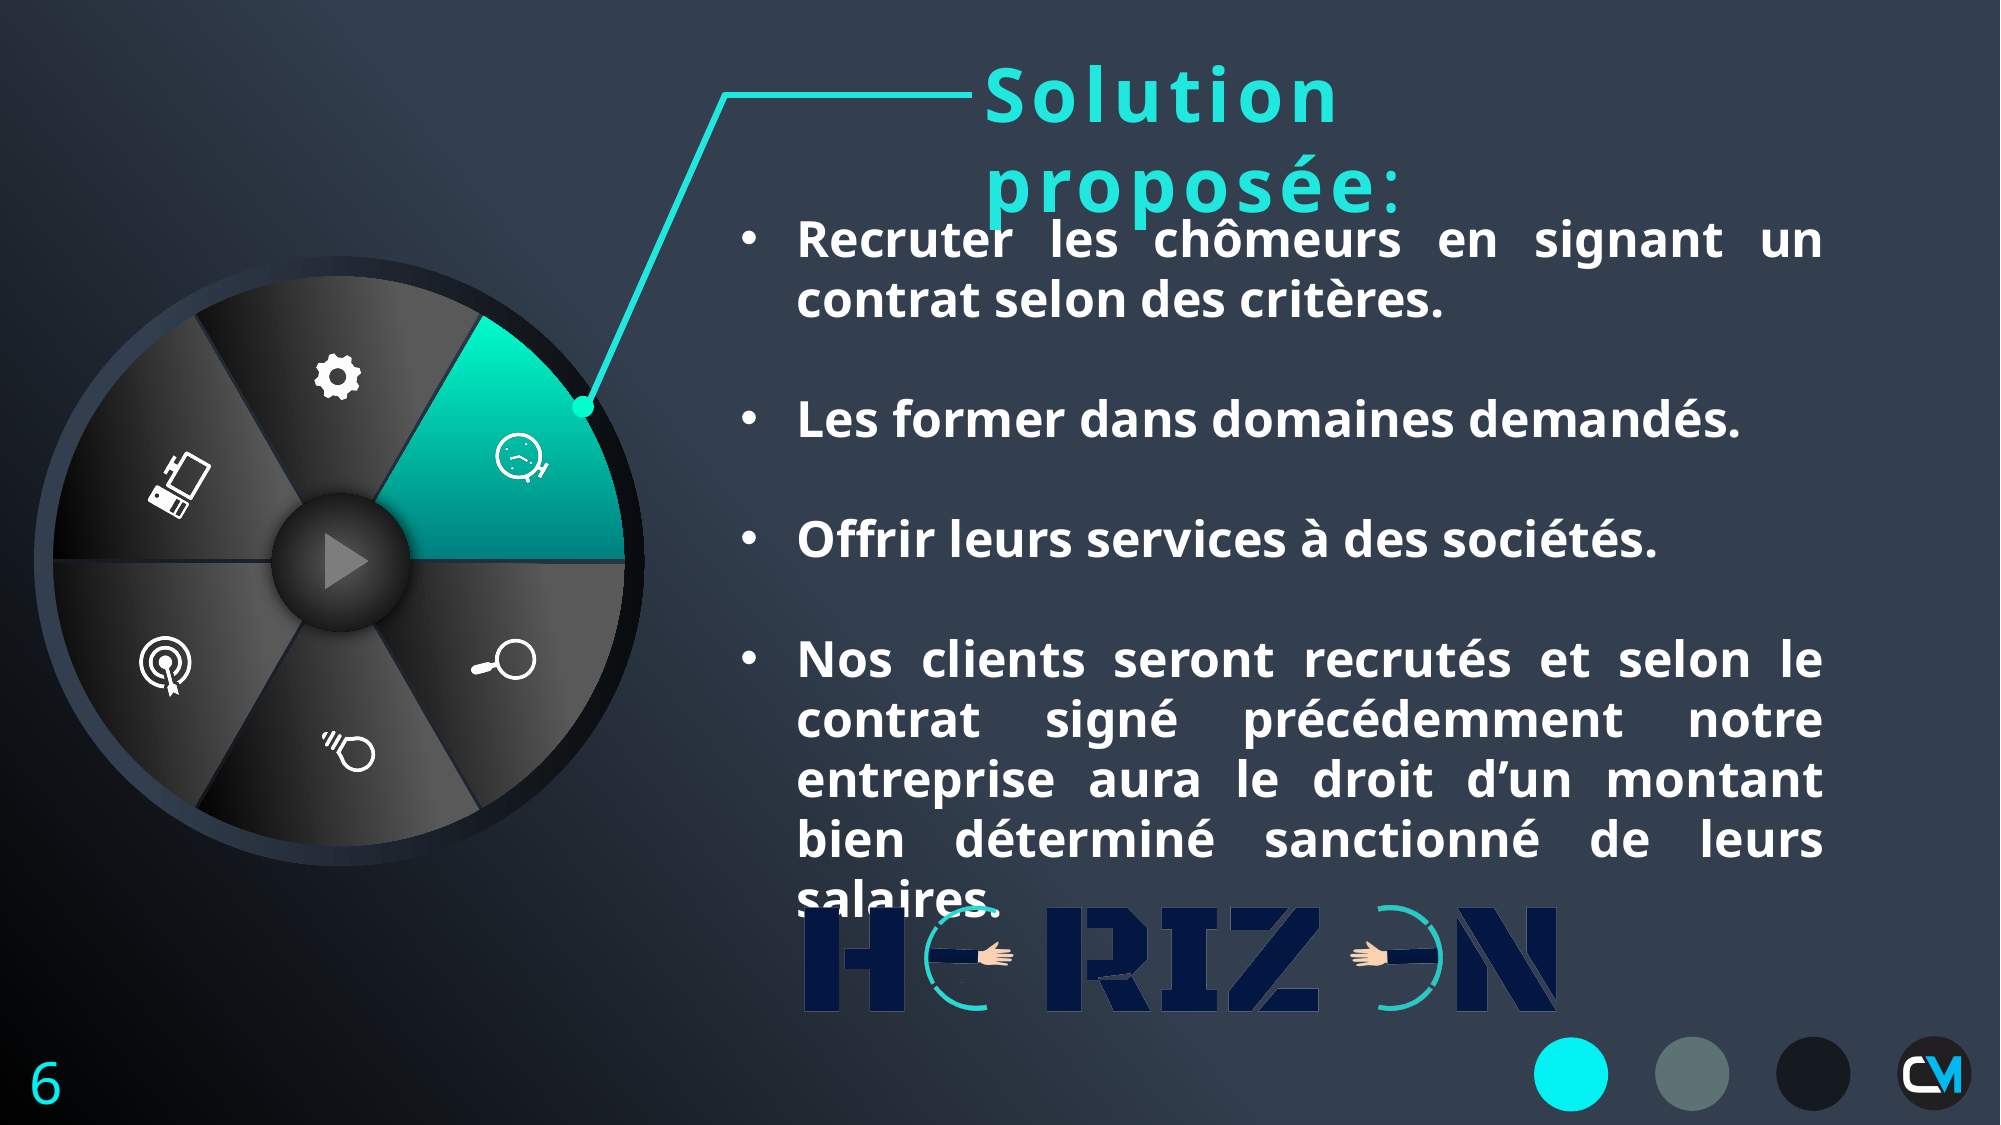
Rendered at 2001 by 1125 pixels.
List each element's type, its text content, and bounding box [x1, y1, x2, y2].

text_box Recruter les chômeurs en signant un contrat selon des critères. Les former dans domaines demandés. Offrir leurs services à des sociétés. Nos clients seront recrutés et selon le contrat signé précédemment notre entreprise aura le droit d’un montant bien déterminé sanctionné de leurs salaires. [725, 200, 1840, 935]
text_box 6 [0, 1055, 78, 1116]
picture [1897, 1036, 1972, 1111]
picture [310, 524, 384, 598]
picture [779, 832, 1594, 1057]
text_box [33, 227, 645, 895]
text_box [1534, 1036, 1851, 1112]
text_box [589, 93, 726, 401]
text_box Solution proposée: [969, 39, 1777, 235]
